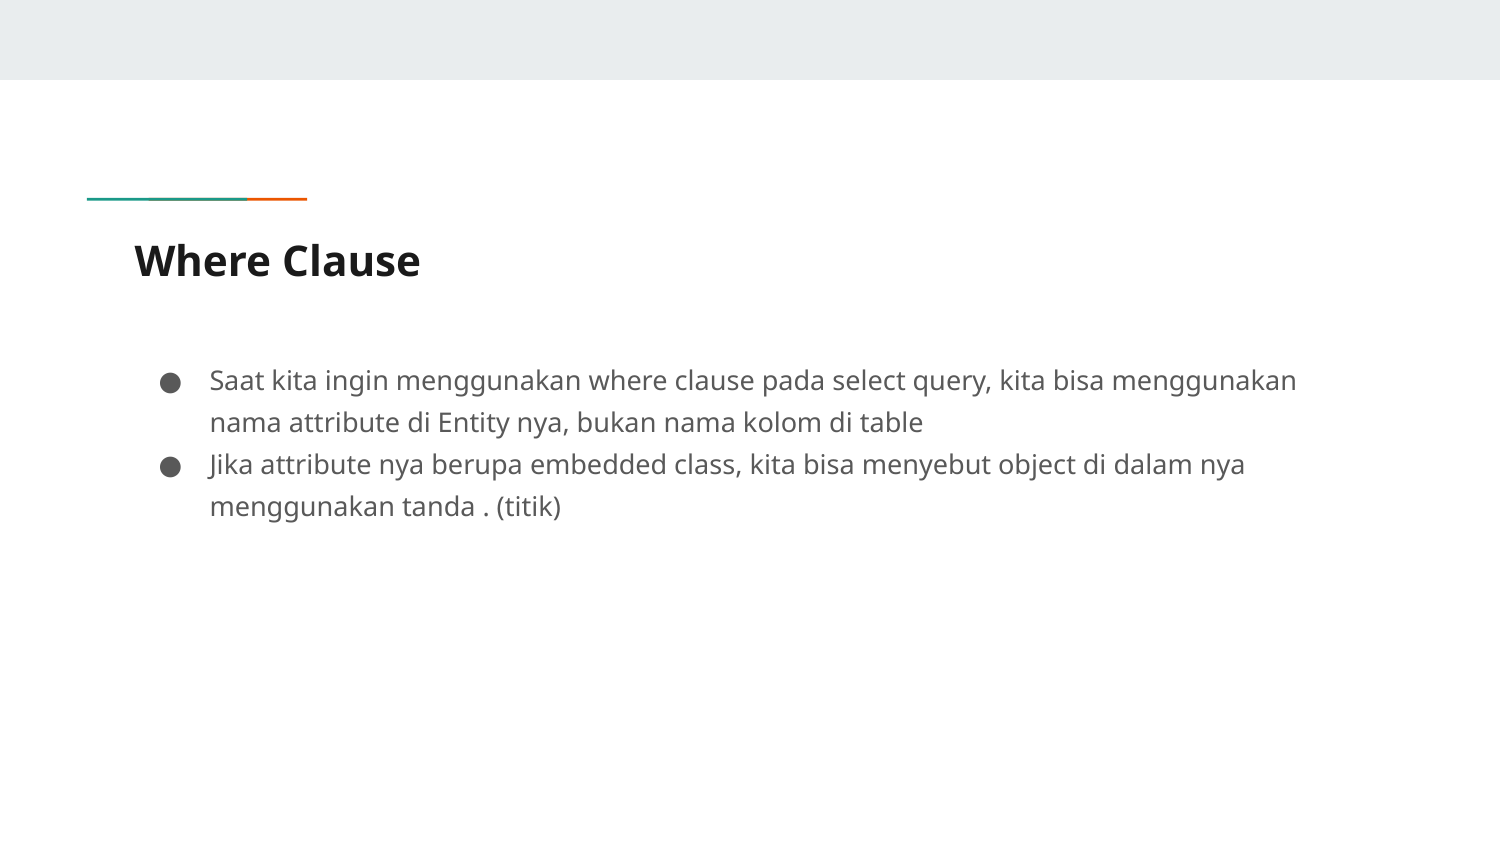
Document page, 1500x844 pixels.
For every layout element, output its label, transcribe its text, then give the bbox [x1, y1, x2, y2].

list Saat kita ingin menggunakan where clause pada select query, kita bisa menggunakan nama attribute di Entity nya, bukan nama kolom di table Jika attribute nya berupa embedded class, kita bisa menyebut object di dalam nya menggunakan tanda . (titik) [119, 341, 1381, 712]
title Where Clause [119, 216, 1381, 305]
